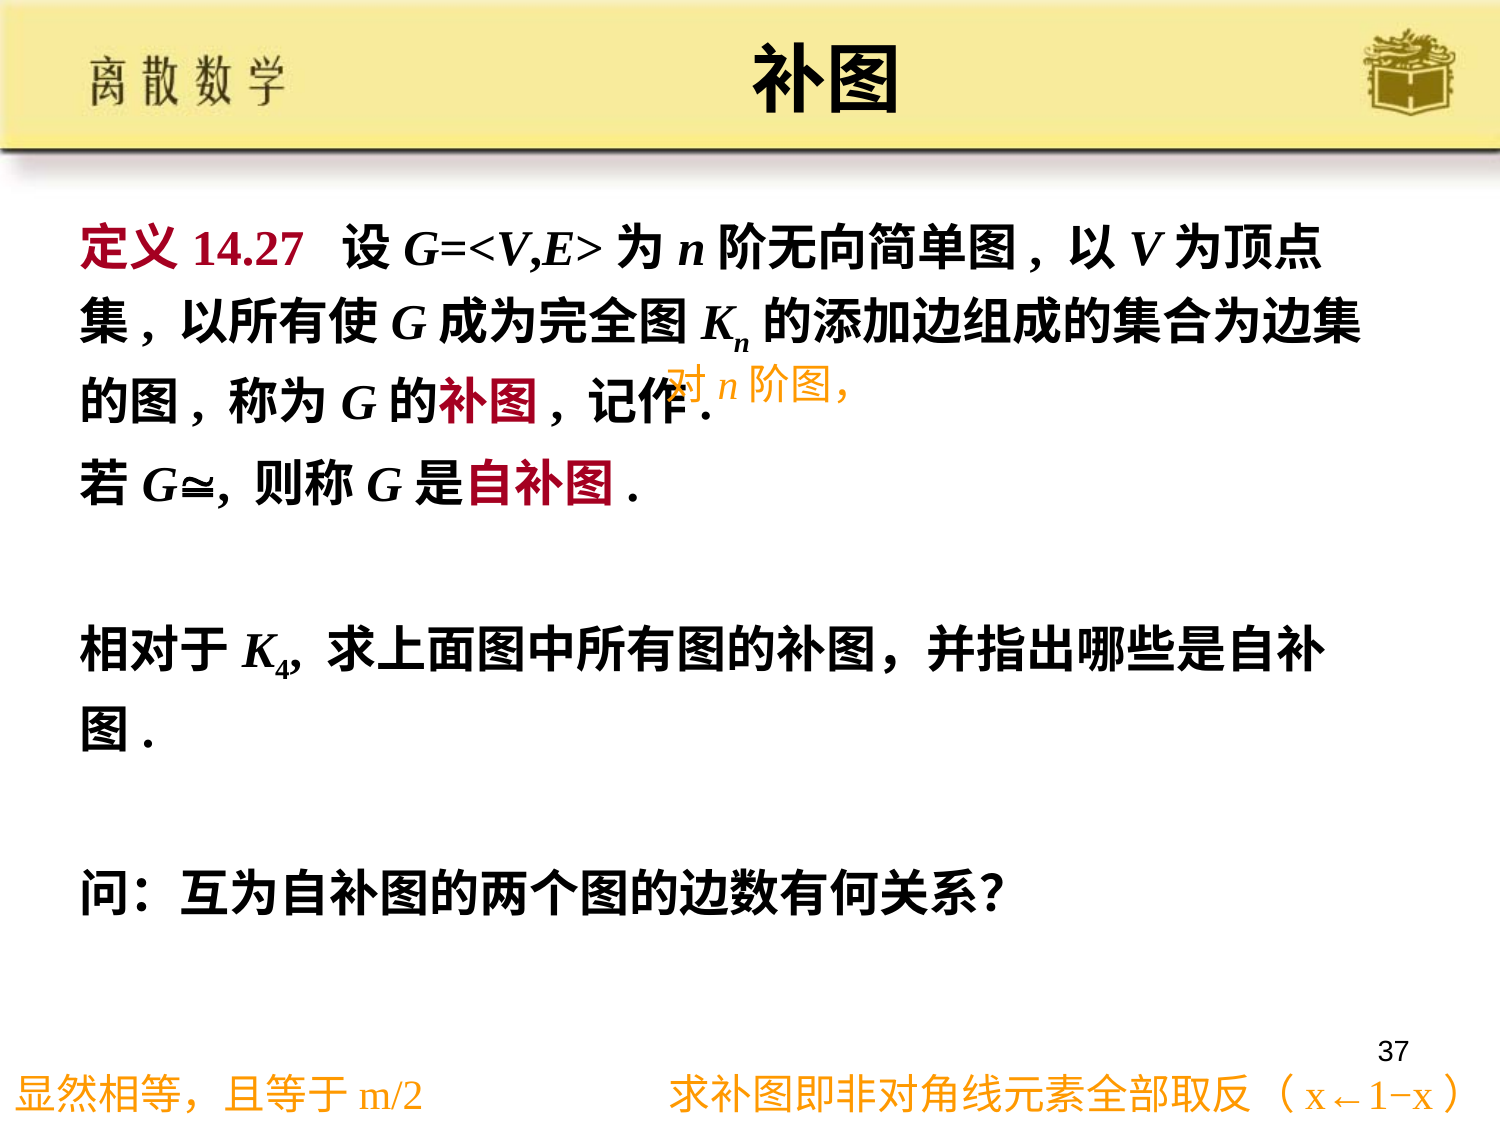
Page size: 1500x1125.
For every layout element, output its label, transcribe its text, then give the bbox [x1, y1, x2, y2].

slide_number 37 [1074, 1024, 1425, 1060]
picture [0, 1, 1500, 1060]
title 补图 [324, 42, 1329, 112]
text_box 显然相等，且等于m/2 [0, 1060, 798, 1125]
text_box 求补图即非对角线元素全部取反（x←1−x） [798, 1060, 1500, 1125]
